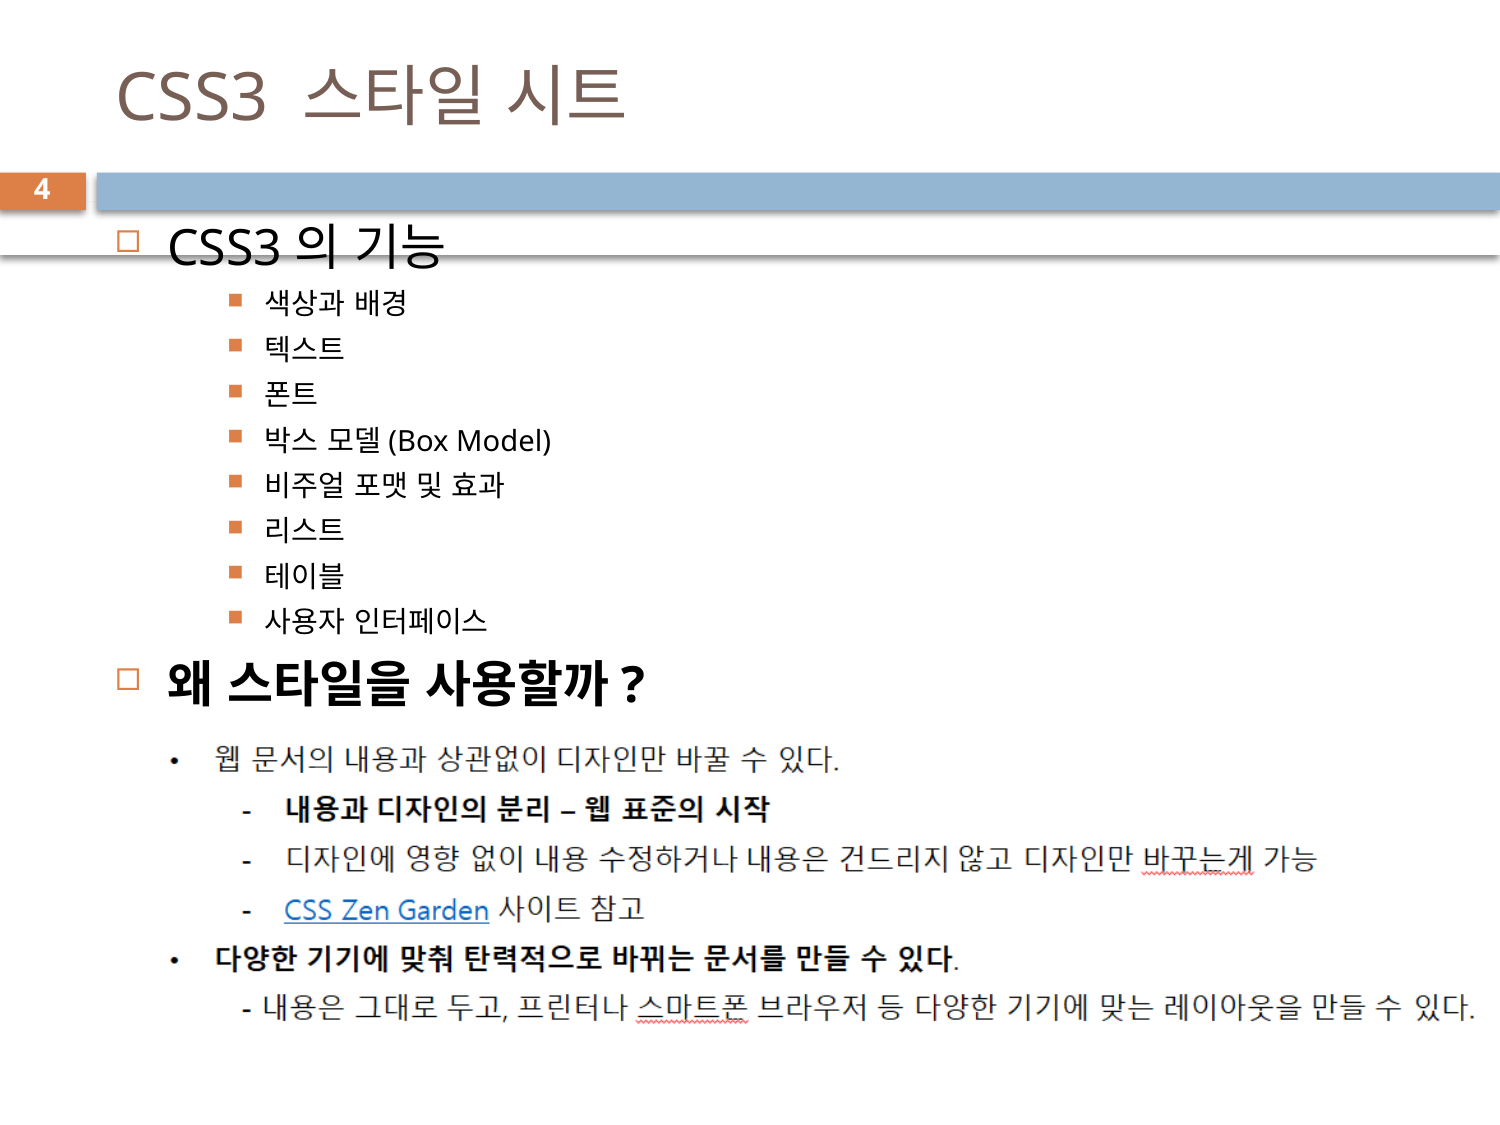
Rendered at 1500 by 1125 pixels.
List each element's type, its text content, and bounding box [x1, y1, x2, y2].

title CSS3 스타일 시트 [100, 37, 1438, 149]
picture [159, 727, 1500, 1095]
list CSS3의 기능 색상과 배경 텍스트 폰트 박스 모델(Box Model) 비주얼 포맷 및 효과 리스트 테이블 사용자 인터페이스 왜 스타일을 사용할까? [100, 208, 1438, 1035]
slide_number 4 [0, 170, 87, 211]
